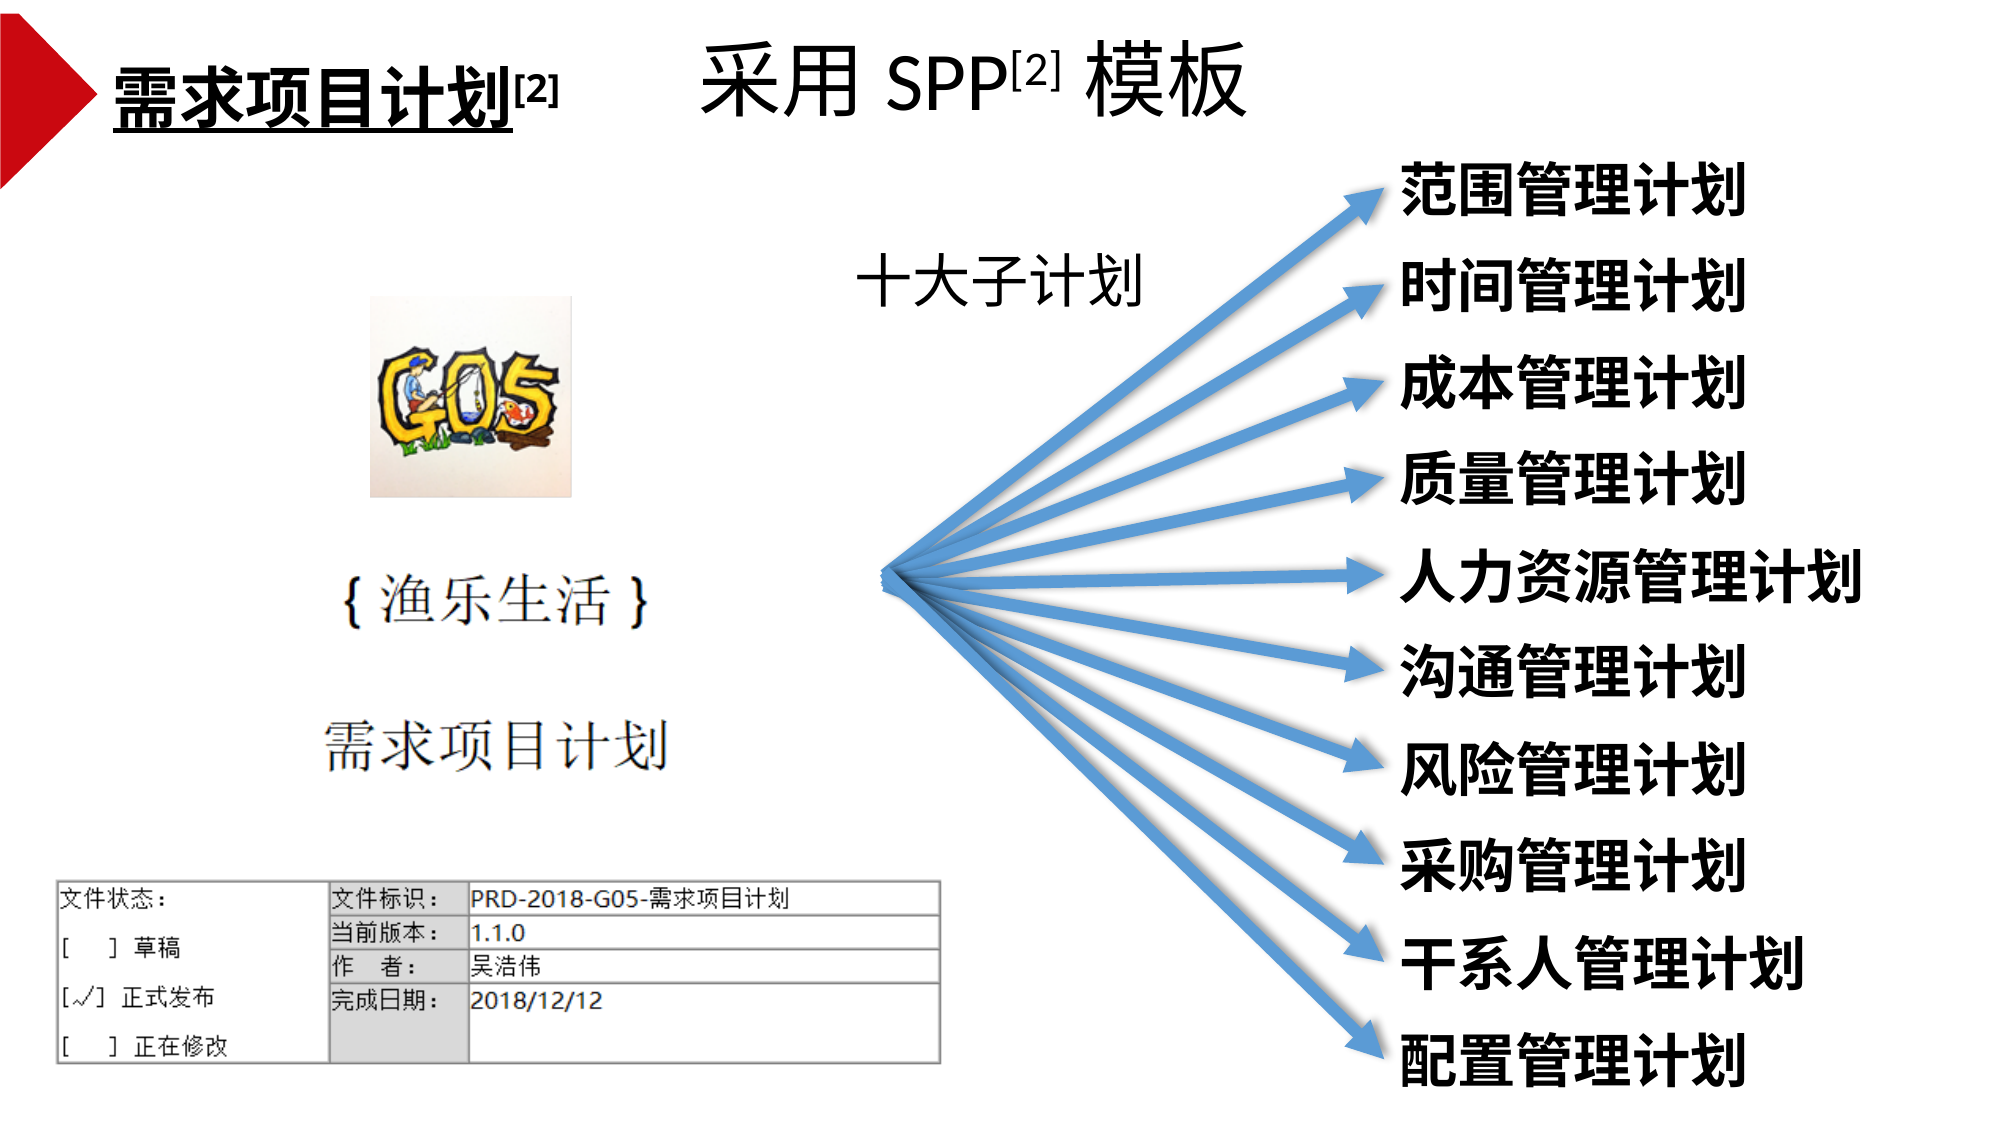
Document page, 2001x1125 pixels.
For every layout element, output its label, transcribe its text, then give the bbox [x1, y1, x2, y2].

text_box 采用SPP[2]模板 [683, 20, 1265, 135]
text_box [884, 478, 1385, 571]
text_box 配置管理计划 [1384, 1016, 1848, 1102]
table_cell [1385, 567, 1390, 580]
text_box 成本管理计划 [1385, 338, 1788, 424]
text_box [884, 571, 1385, 1060]
text_box 范围管理计划 [1384, 145, 1912, 231]
text_box 风险管理计划 [1385, 725, 1777, 811]
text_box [884, 381, 1385, 478]
text_box 人力资源管理计划 [1385, 532, 1896, 618]
text_box 需求项目计划[2] [97, 48, 933, 161]
text_box 沟通管理计划 [1385, 628, 1805, 713]
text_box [884, 284, 1385, 381]
picture [37, 296, 962, 1083]
text_box 干系人管理计划 [1385, 919, 1862, 1005]
text_box [0, 12, 97, 192]
text_box 时间管理计划 [1385, 242, 1819, 327]
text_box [884, 188, 1385, 284]
text_box 采购管理计划 [1385, 822, 1848, 907]
text_box 十大子计划 [839, 236, 884, 322]
text_box 质量管理计划 [1385, 435, 1788, 520]
